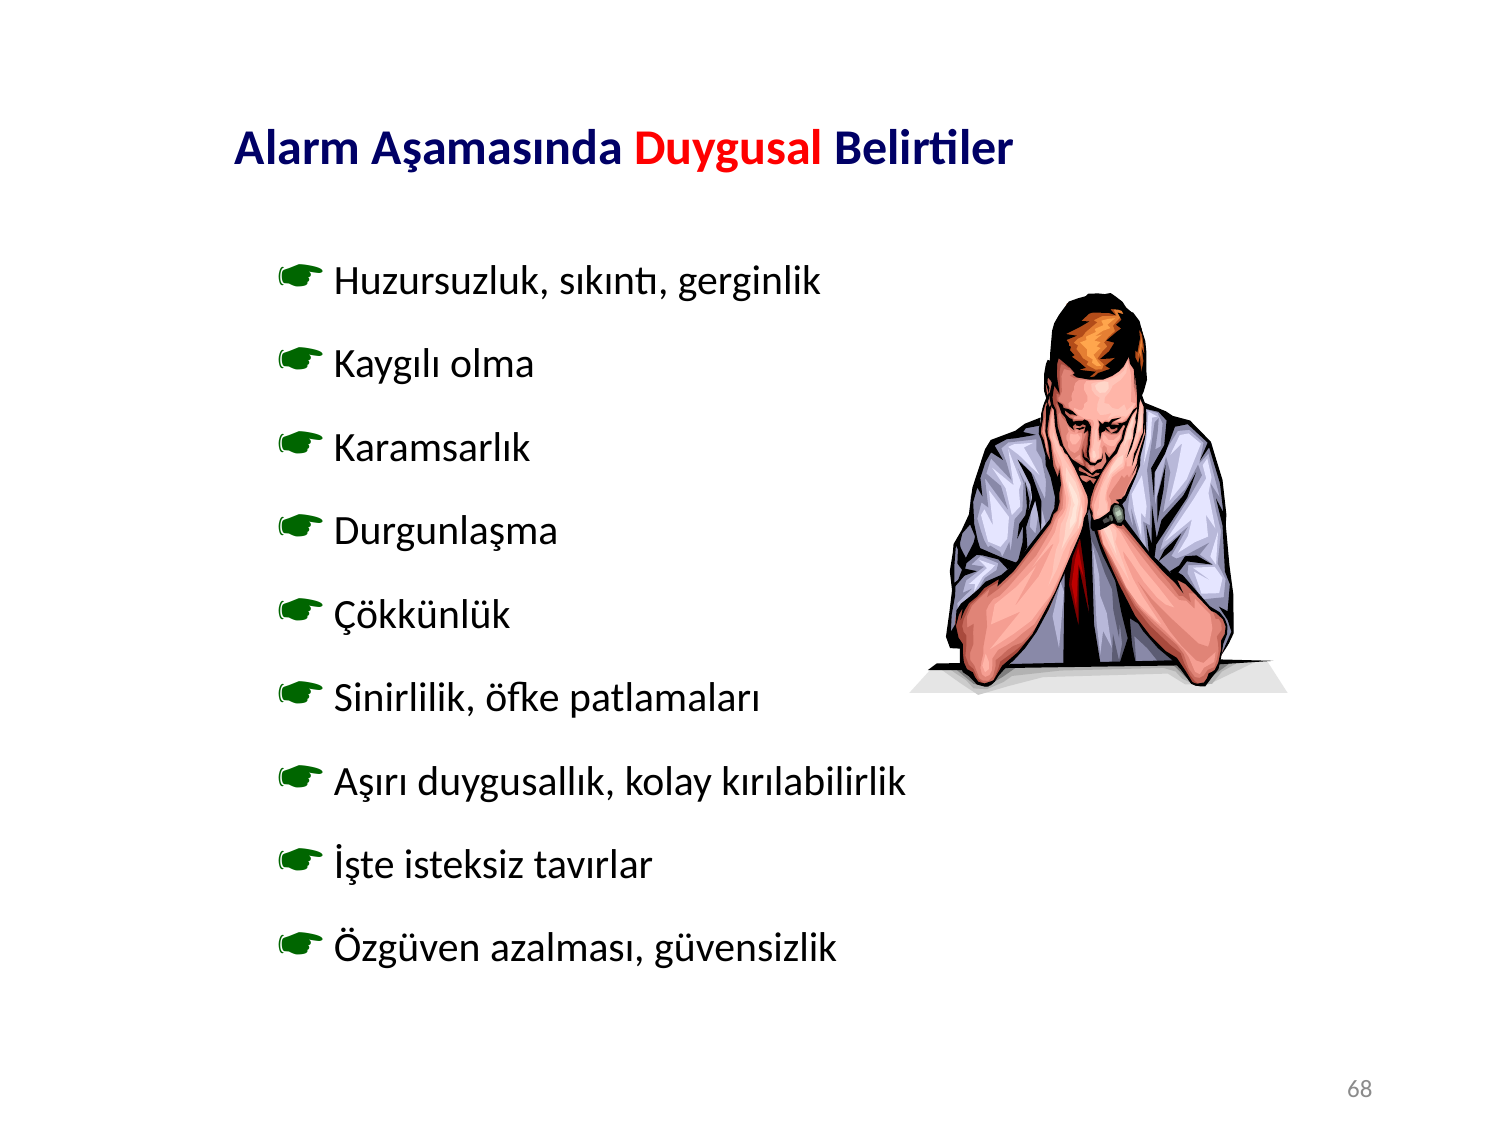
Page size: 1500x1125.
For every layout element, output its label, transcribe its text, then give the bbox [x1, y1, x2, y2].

list Huzursuzluk, sıkıntı, gerginlik Kaygılı olma Karamsarlık Durgunlaşma Çökkünlük Sinirlilik, öfke patlamaları Aşırı duygusallık, kolay kırılabilirlik İşte isteksiz tavırlar Özgüven azalması, güvensizlik [262, 220, 1211, 1000]
slide_number 68 [1074, 1049, 1388, 1125]
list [909, 290, 1291, 699]
title Alarm Aşamasında Duygusal Belirtiler [209, 101, 1041, 188]
